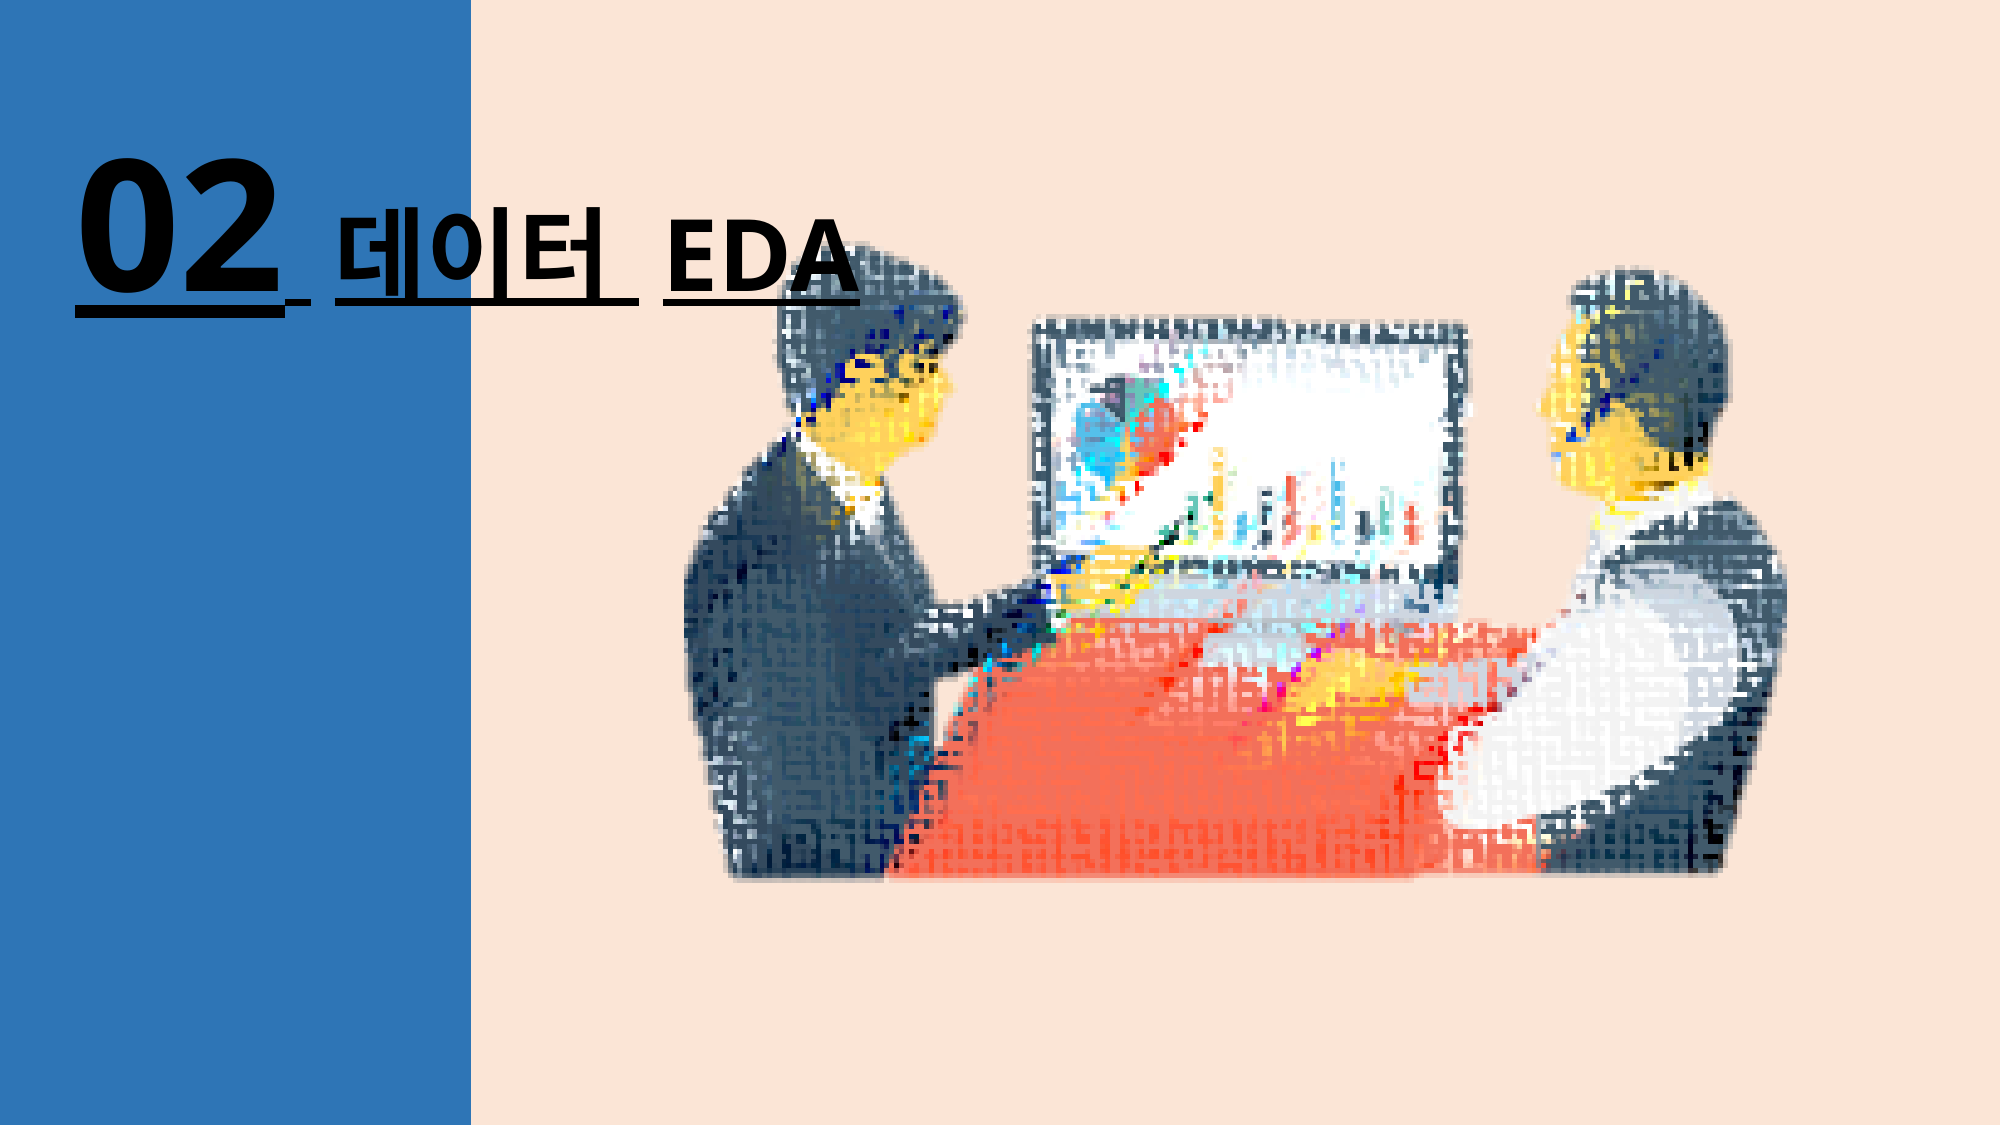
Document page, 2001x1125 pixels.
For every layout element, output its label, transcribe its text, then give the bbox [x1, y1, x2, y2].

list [684, 11, 1787, 1114]
text_box [0, 0, 472, 1125]
text_box [472, 0, 2000, 1125]
text_box 02 데이터 EDA [60, 100, 684, 336]
